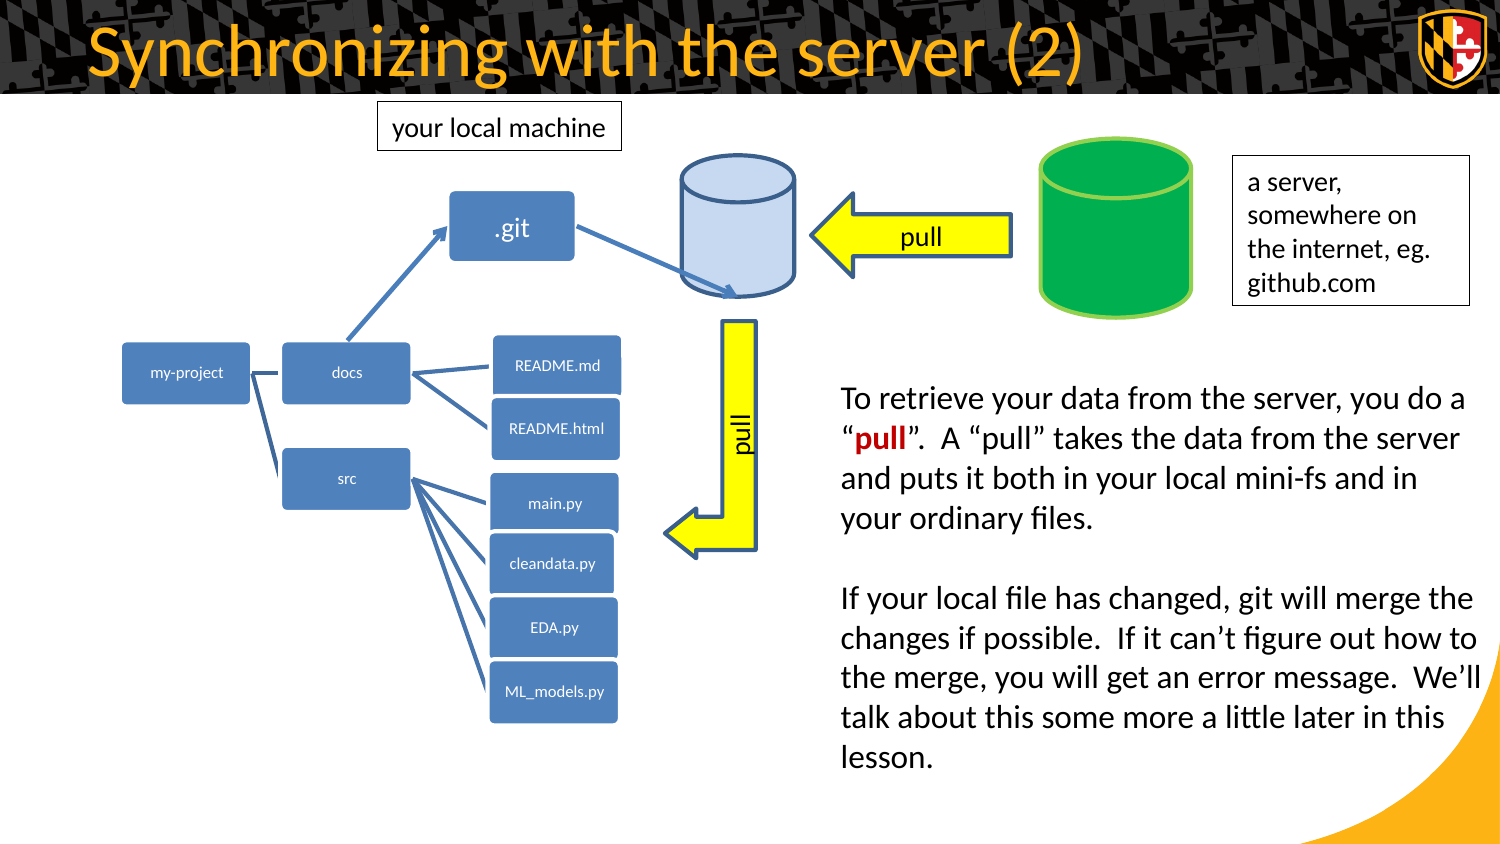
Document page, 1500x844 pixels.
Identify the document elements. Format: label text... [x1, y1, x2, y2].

text_box pull [662, 319, 758, 561]
text_box [679, 153, 797, 299]
text_box a server, somewhere on the internet, eg. github.com [1232, 155, 1470, 306]
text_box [347, 225, 448, 341]
text_box your local machine [377, 101, 622, 151]
text_box pull [808, 191, 1013, 280]
picture [1299, 783, 1500, 844]
text_box .git [445, 186, 579, 213]
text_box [119, 215, 624, 844]
picture [0, 0, 72, 94]
picture [1378, 0, 1500, 94]
title Synchronizing with the server (2) [72, 0, 1378, 94]
text_box [1038, 136, 1194, 320]
text_box To retrieve your data from the server, you do a “pull”. A “pull” takes the data from the server and puts it both in your local mini-fs and in your ordinary files. If your local file has changed, git will merge the changes if possible. If it can’t figure out how to the merge, you will get an error message. We’ll talk about this some more a little later in this lesson. [825, 368, 1500, 783]
